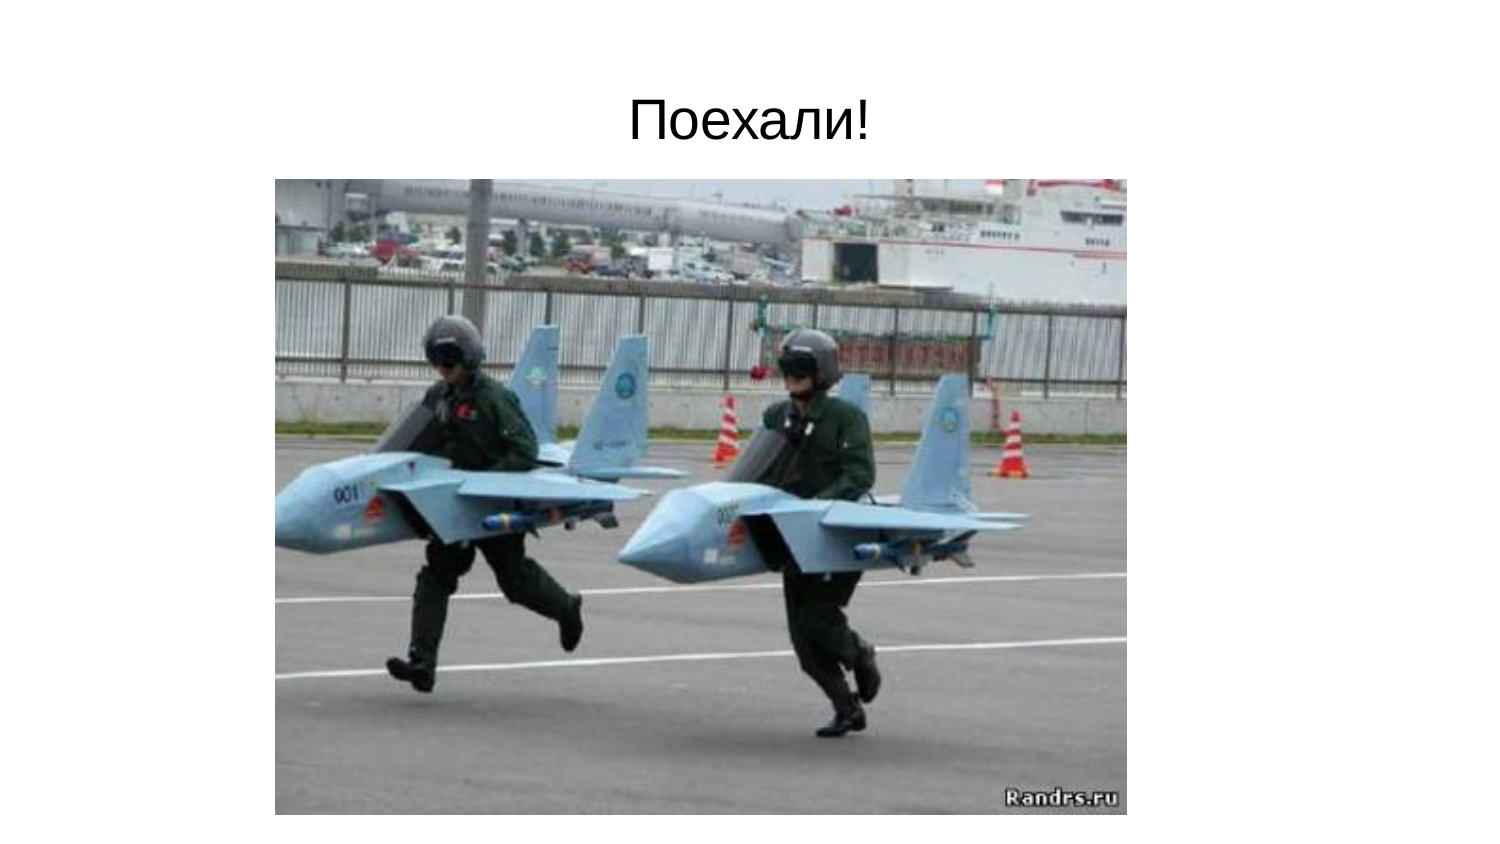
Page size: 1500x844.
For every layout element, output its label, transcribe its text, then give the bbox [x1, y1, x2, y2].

title Поехали! [51, 72, 1449, 167]
picture [275, 179, 1127, 816]
